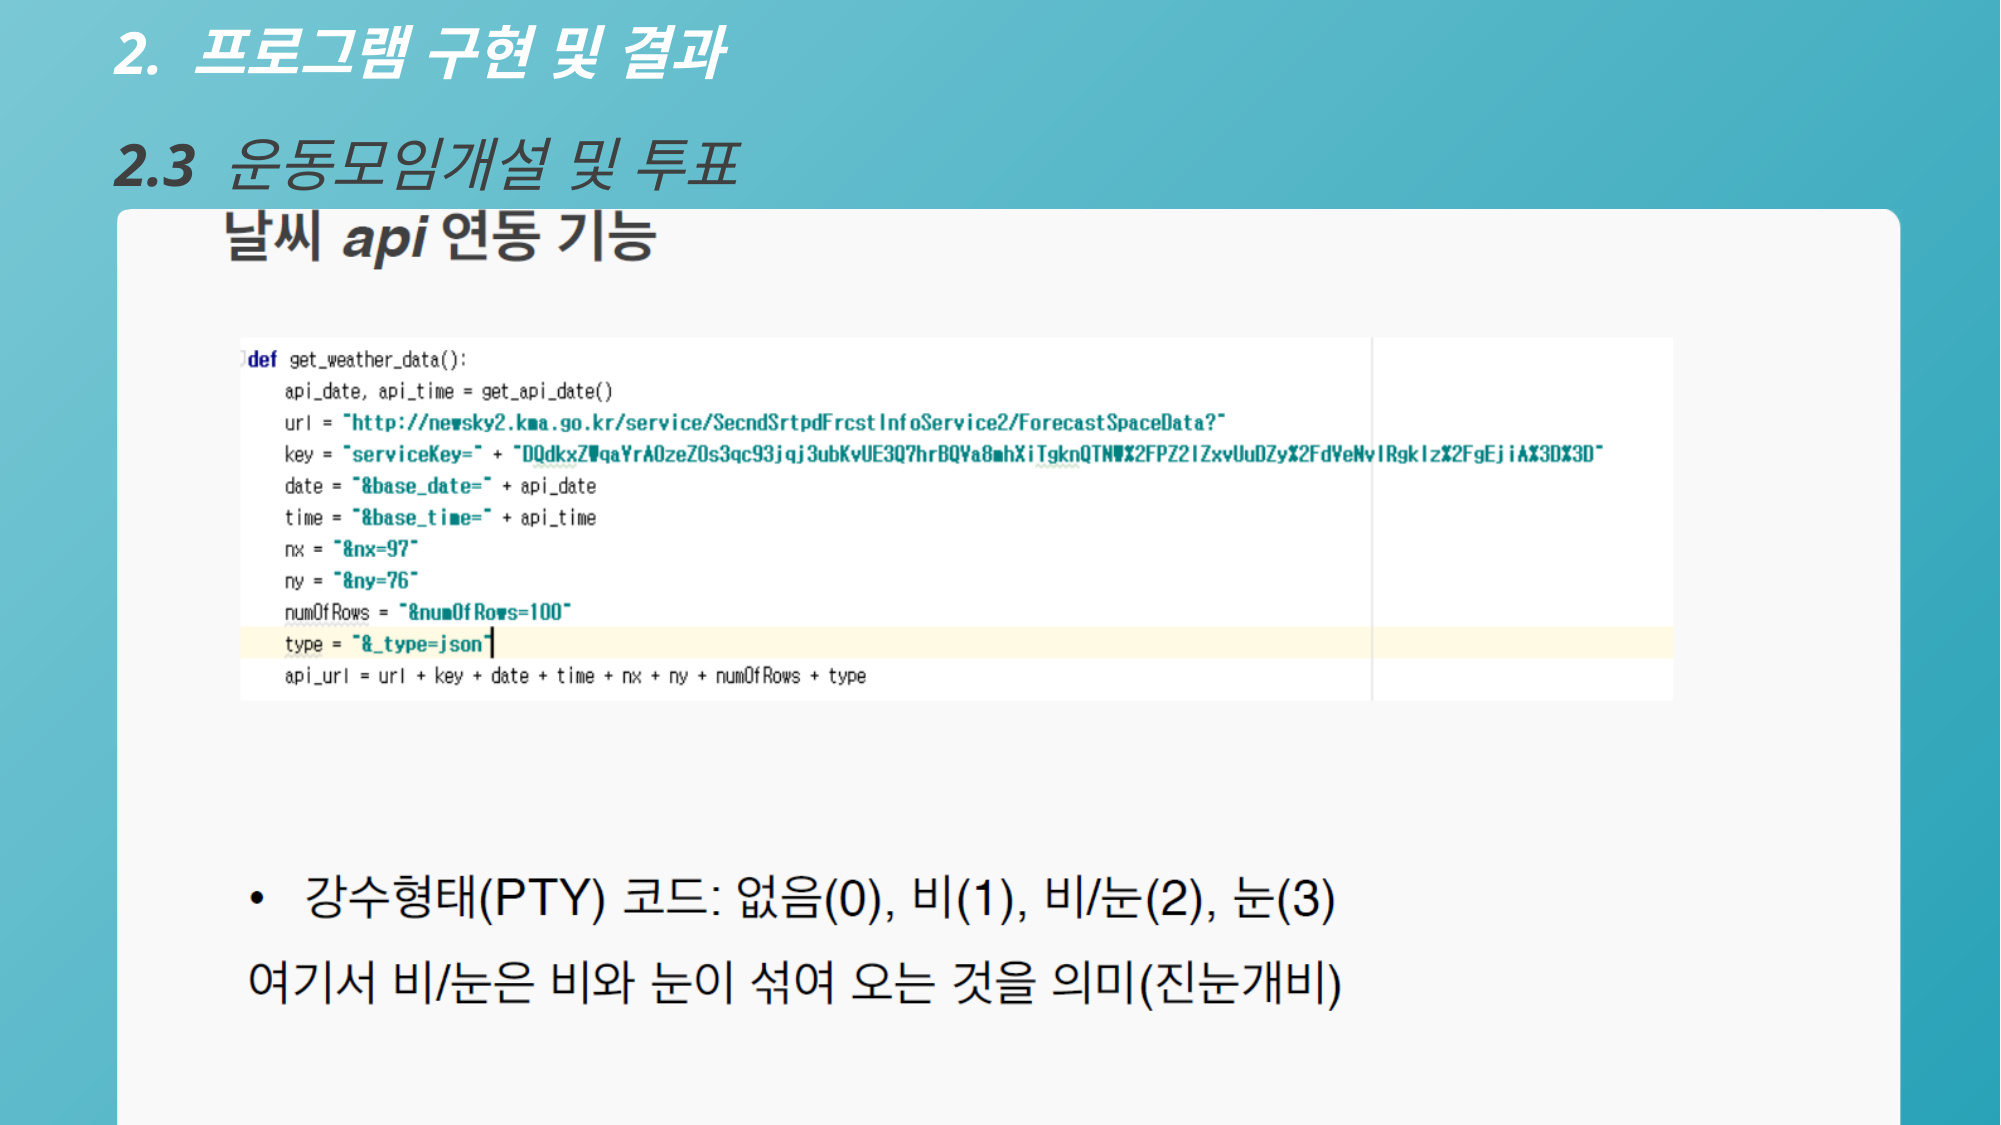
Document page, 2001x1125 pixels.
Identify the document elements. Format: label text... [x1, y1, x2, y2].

text_box 2.3 운동모임개설 및 투표 [100, 85, 885, 206]
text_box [117, 209, 1903, 1125]
text_box 2. 프로그램 구현 및 결과 [100, 9, 1920, 94]
